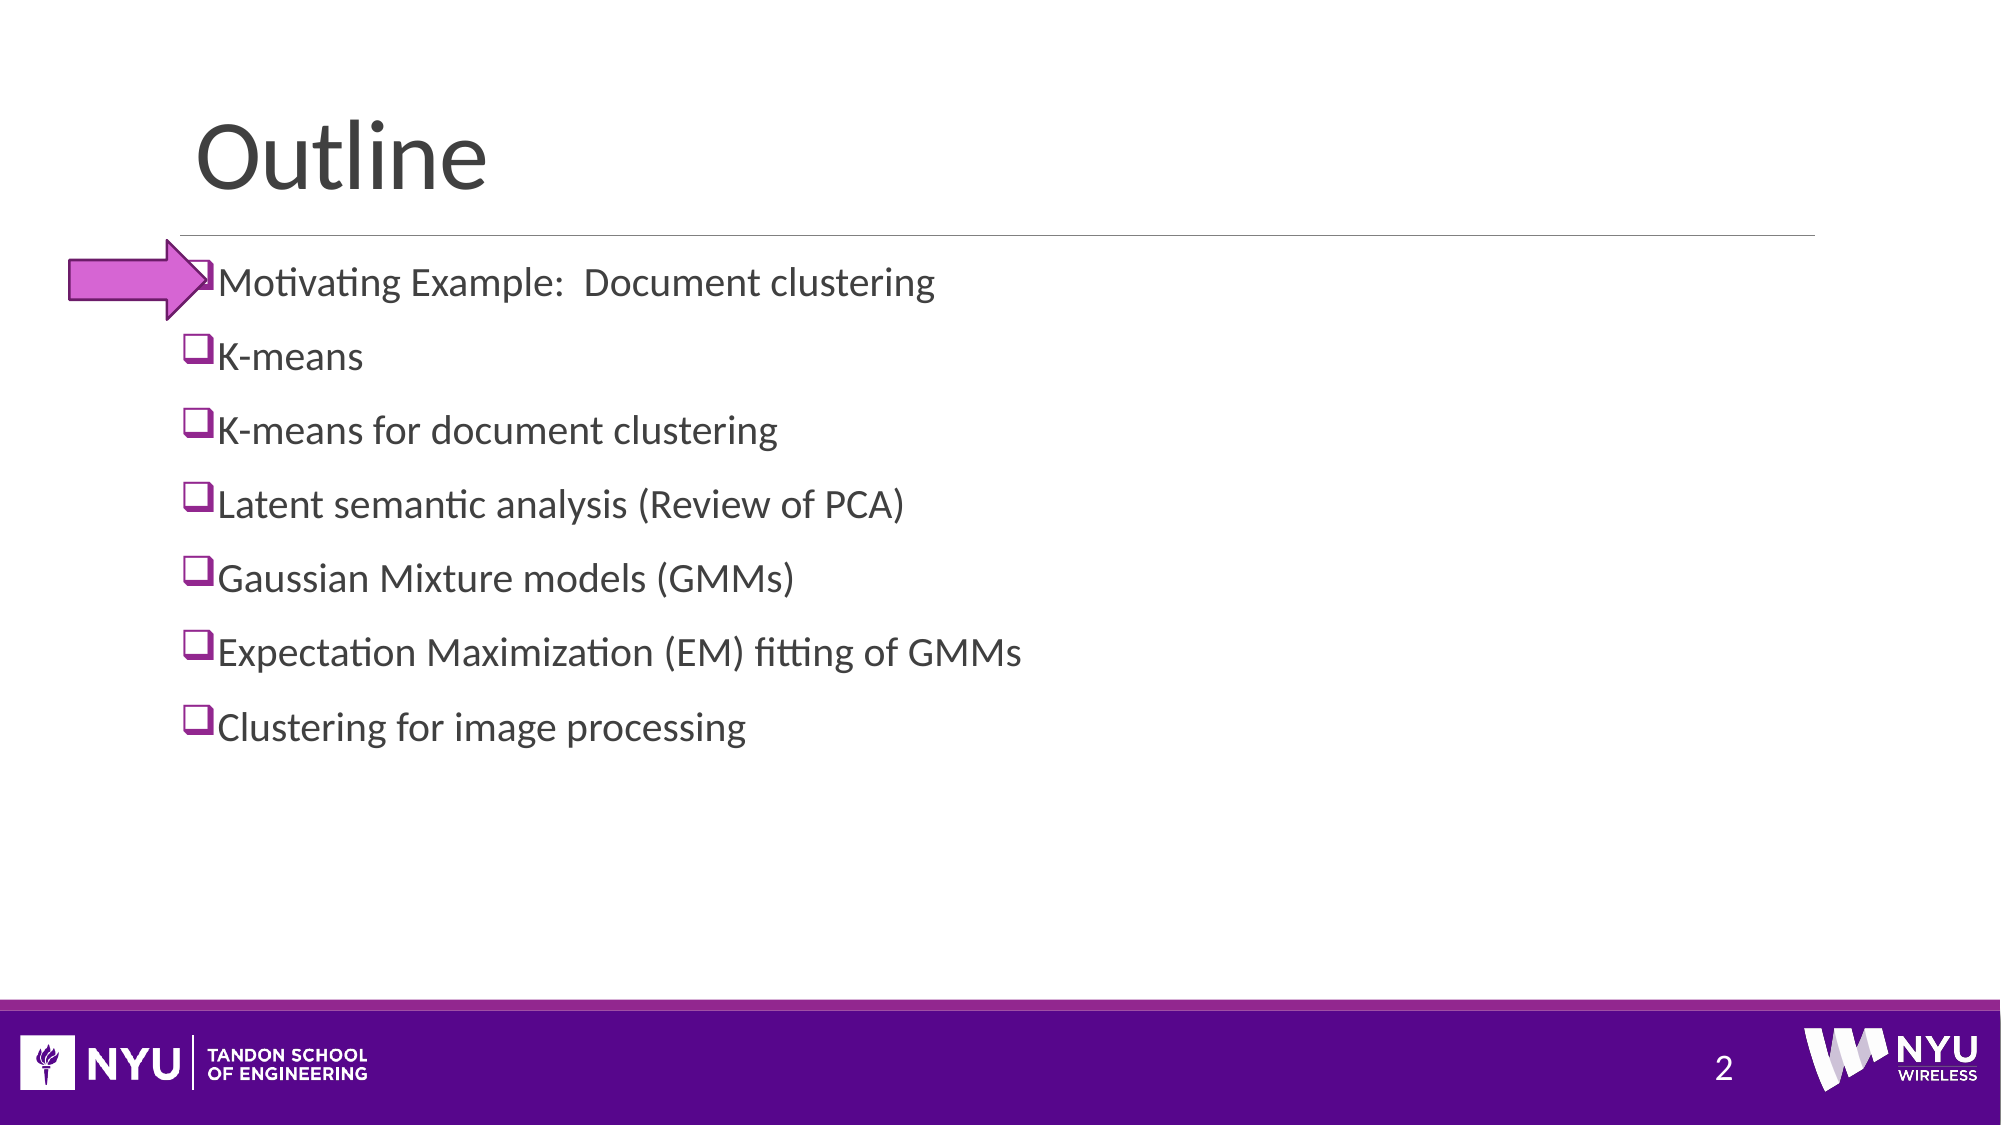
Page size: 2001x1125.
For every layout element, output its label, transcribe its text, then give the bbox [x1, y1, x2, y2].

title Outline [180, 47, 1830, 218]
slide_number 2 [1533, 1035, 1749, 1096]
text_box [68, 238, 208, 321]
list Motivating Example: Document clustering K-means K-means for document clustering Latent semantic analysis (Review of PCA) Gaussian Mixture models (GMMs) Expectation Maximization (EM) fitting of GMMs Clustering for image processing [180, 252, 1830, 963]
